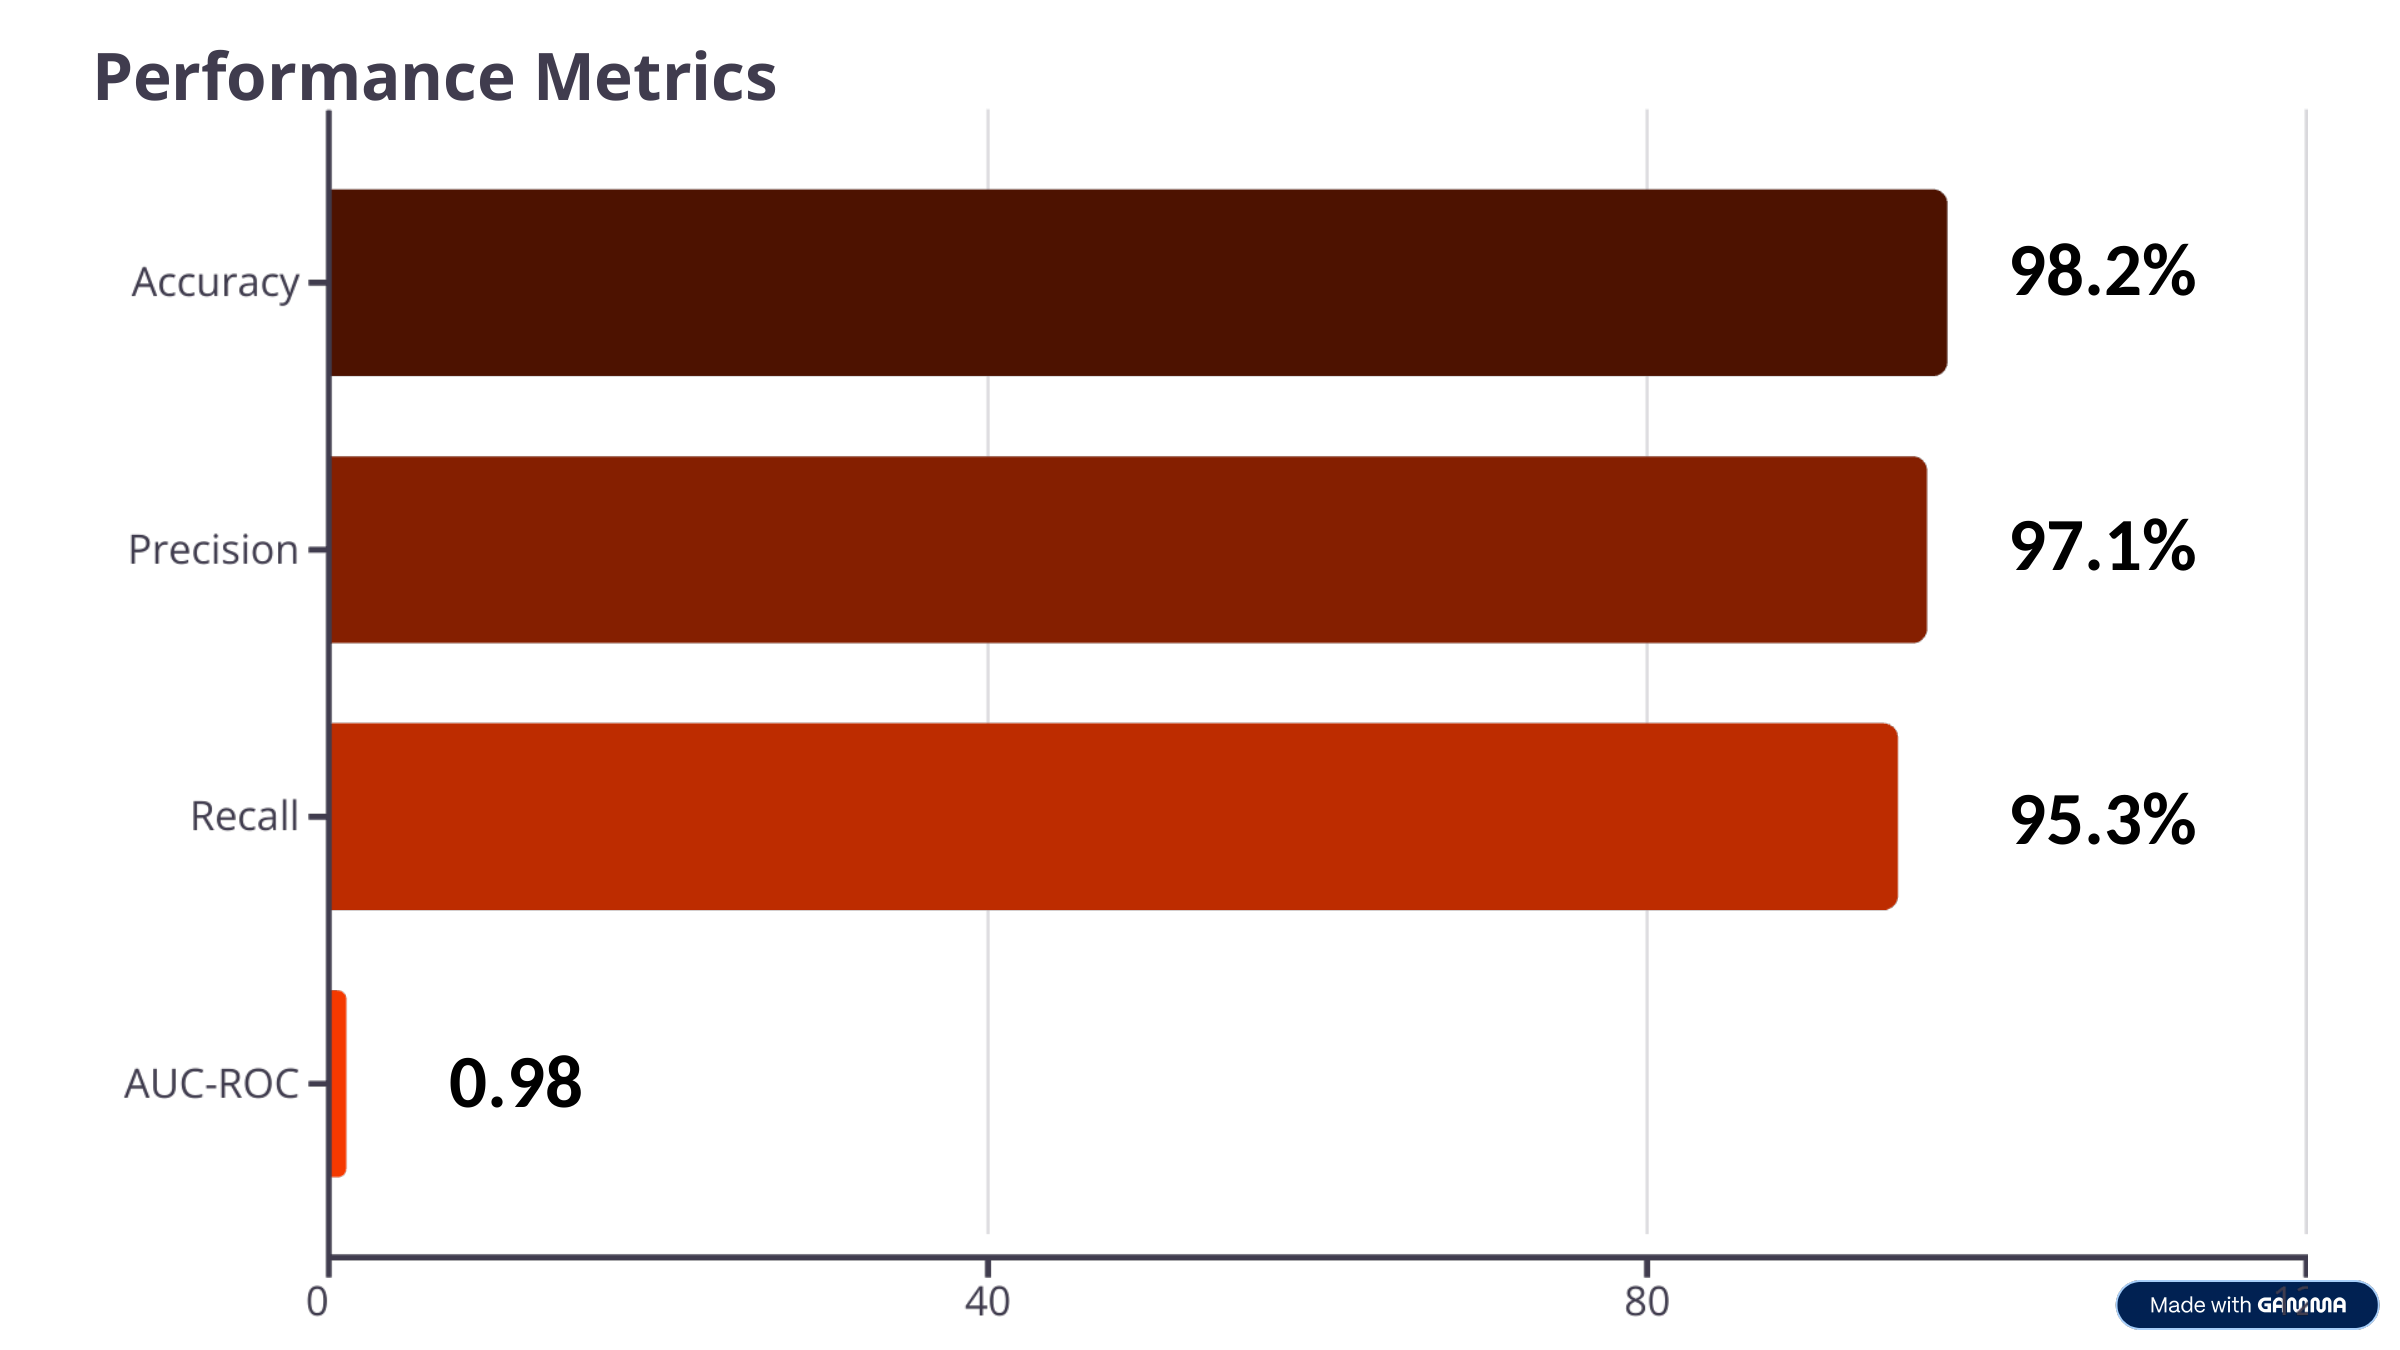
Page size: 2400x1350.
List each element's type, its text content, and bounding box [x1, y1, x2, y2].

picture [92, 86, 2389, 1339]
text_box Performance Metrics [92, 31, 778, 86]
